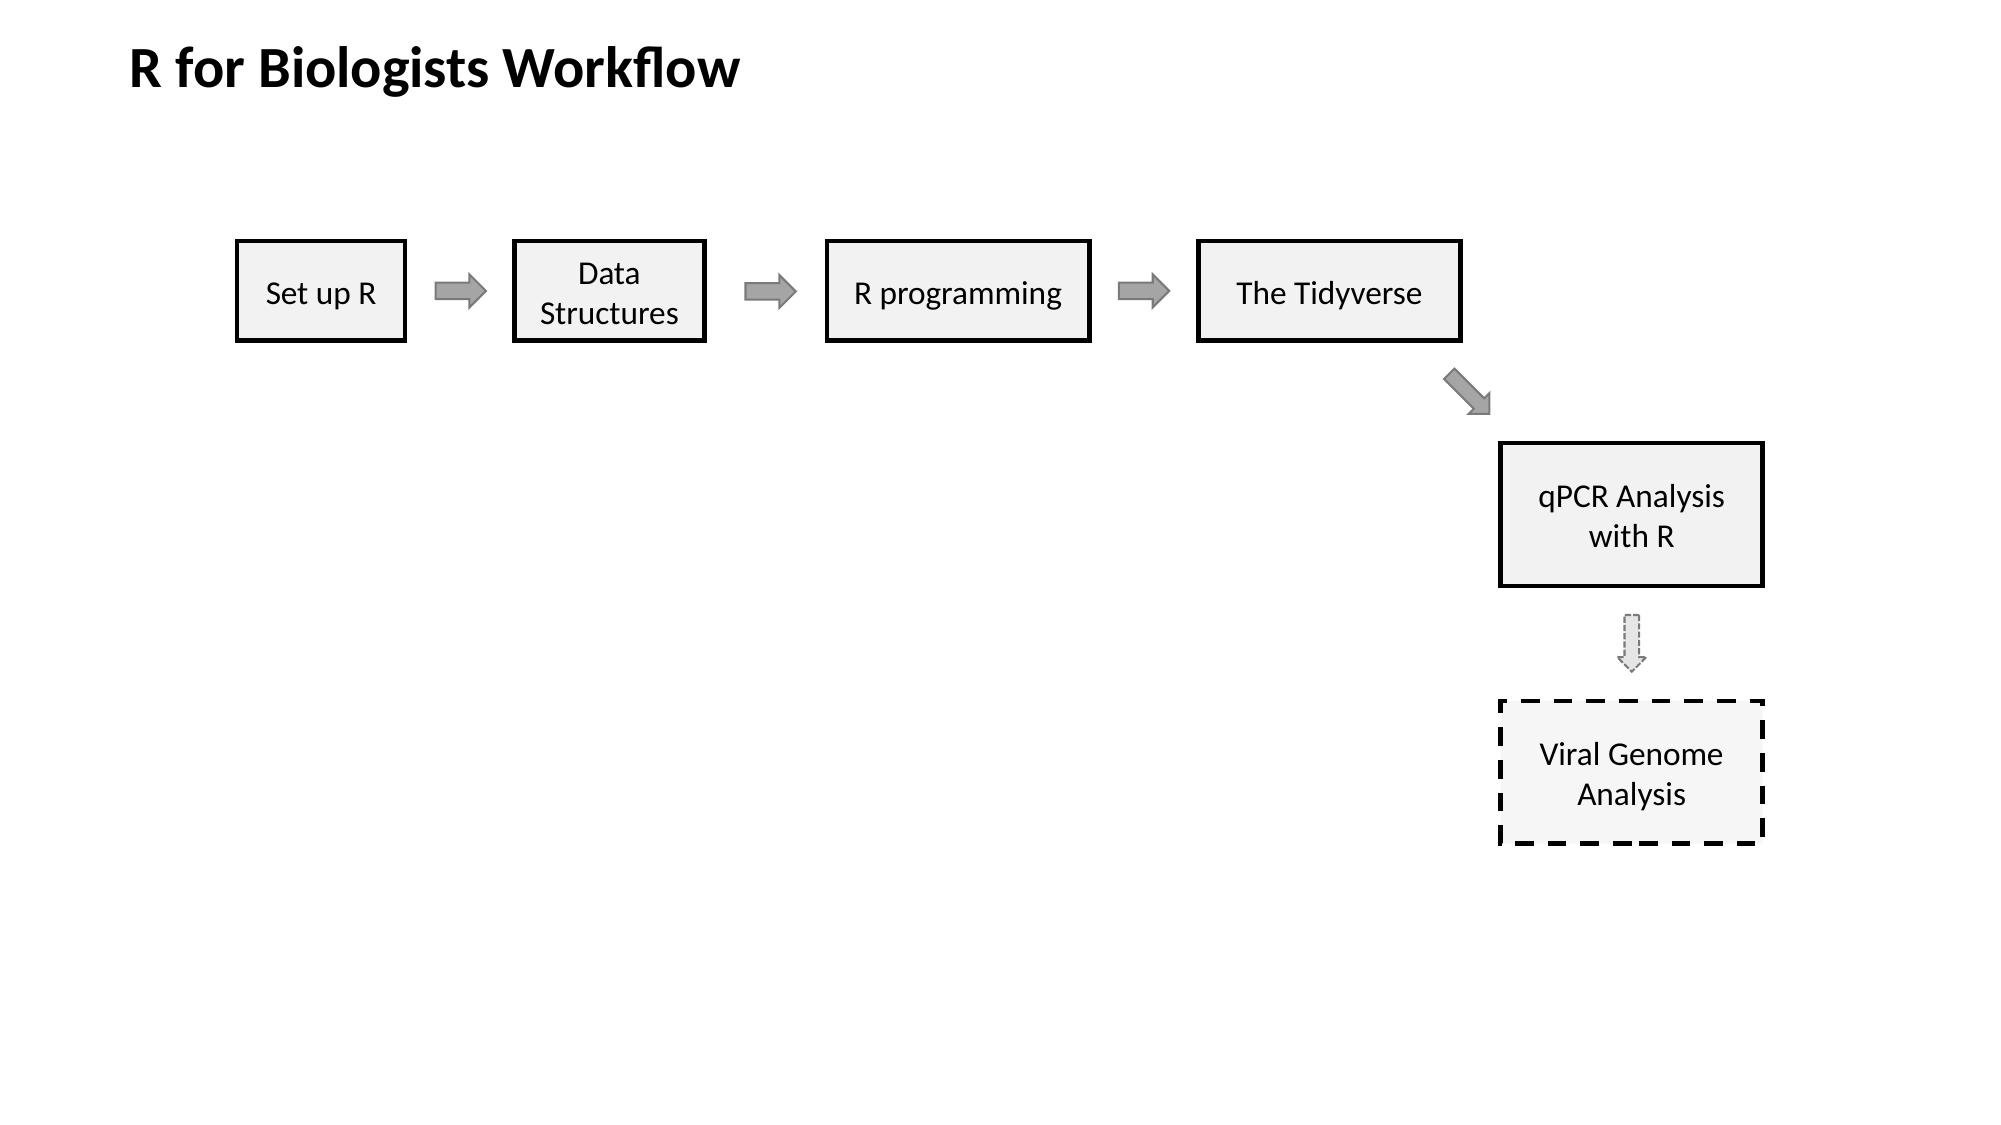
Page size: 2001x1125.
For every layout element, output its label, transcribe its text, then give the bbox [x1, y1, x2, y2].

text_box The Tidyverse [1198, 240, 1462, 342]
text_box R programming [826, 240, 1091, 342]
text_box R for Biologists Workflow [114, 21, 756, 107]
text_box [434, 271, 488, 310]
text_box [1117, 271, 1171, 310]
text_box Set up R [236, 240, 406, 342]
text_box [744, 272, 798, 311]
text_box Viral Genome Analysis [1500, 700, 1764, 845]
text_box [1442, 367, 1491, 415]
text_box Data Structures [514, 240, 705, 342]
text_box qPCR Analysis with R [1500, 442, 1764, 587]
text_box [1617, 613, 1647, 674]
